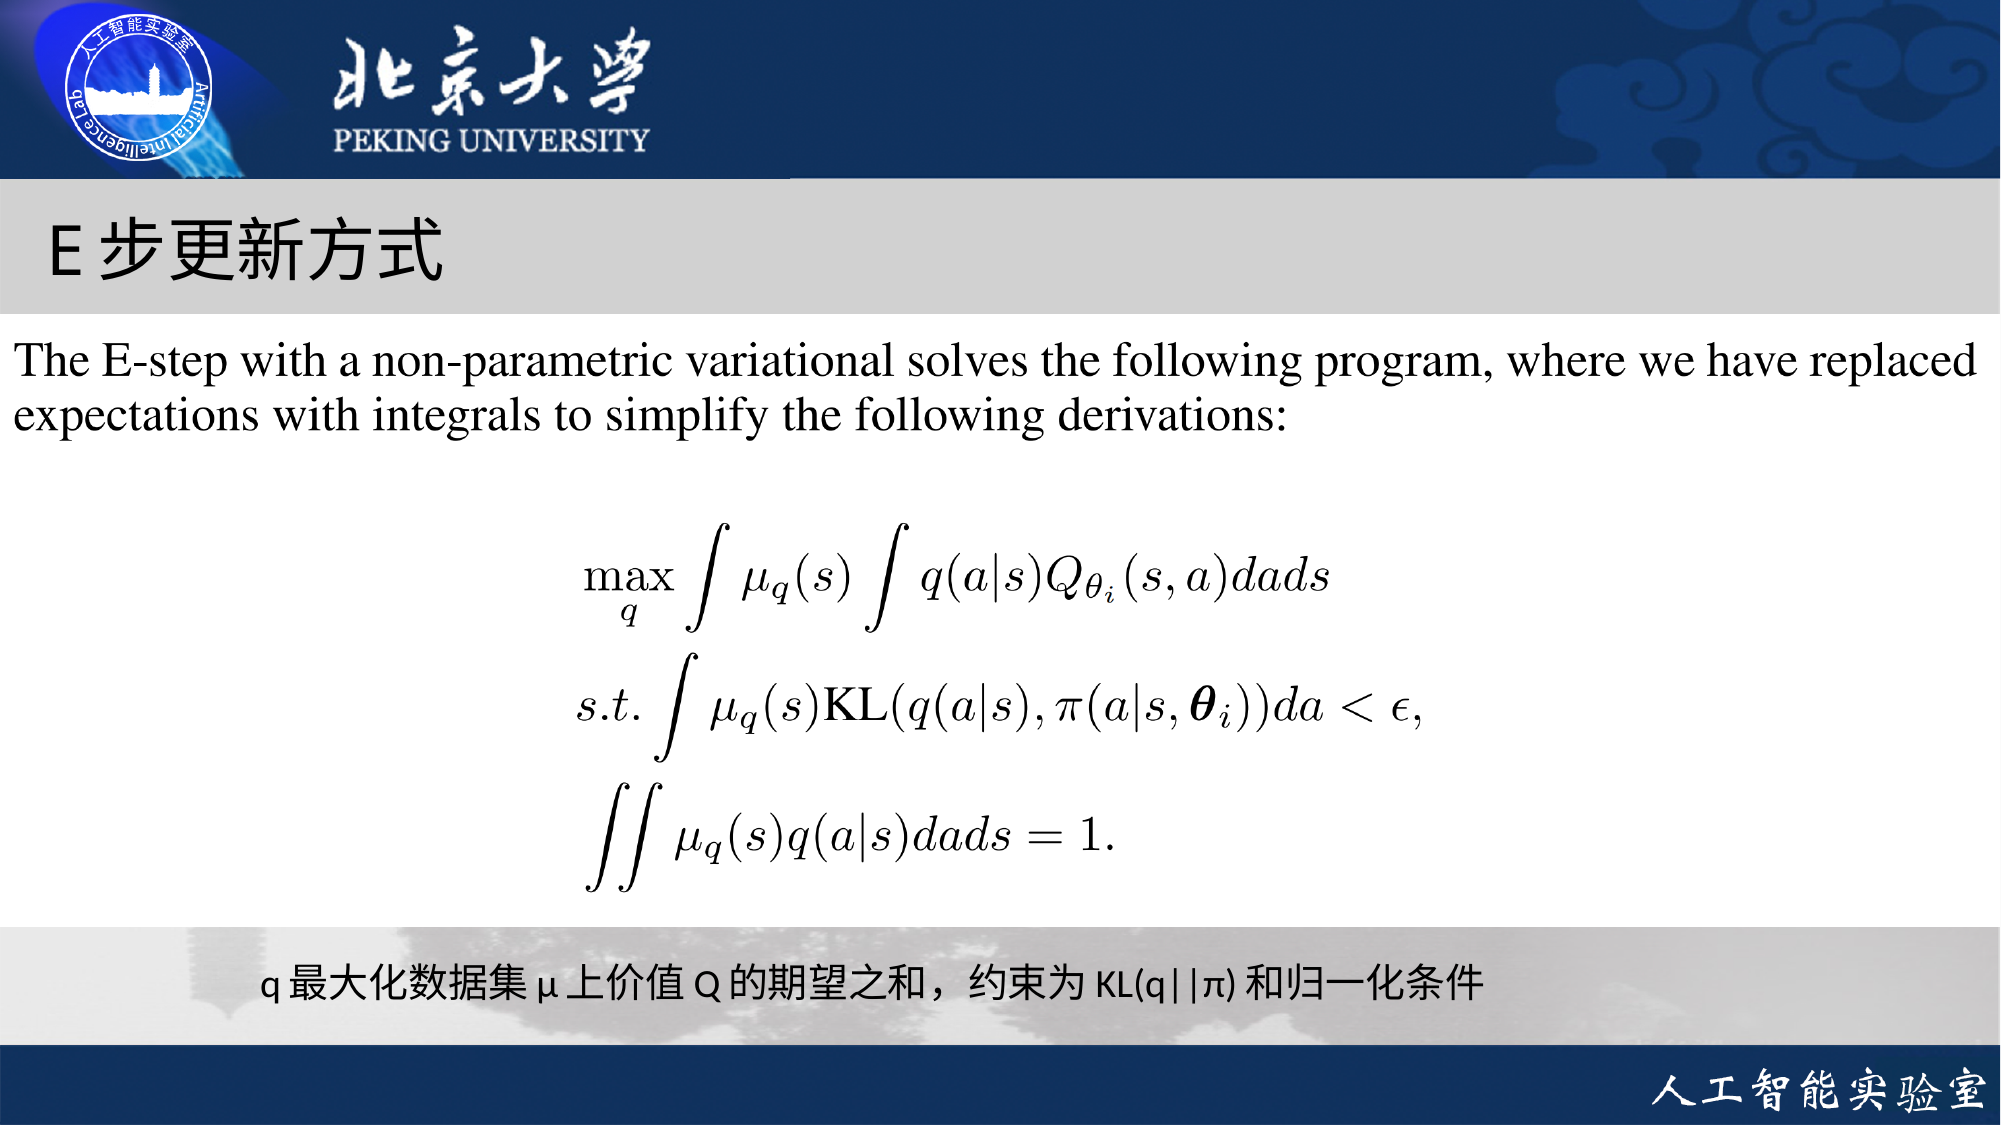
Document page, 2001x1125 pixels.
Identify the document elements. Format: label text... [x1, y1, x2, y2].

picture [0, 0, 2001, 1125]
text_box q最大化数据集μ上价值Q的期望之和，约束为KL(q||π)和归一化条件 [244, 955, 1780, 1040]
title E步更新方式 [31, 207, 865, 299]
